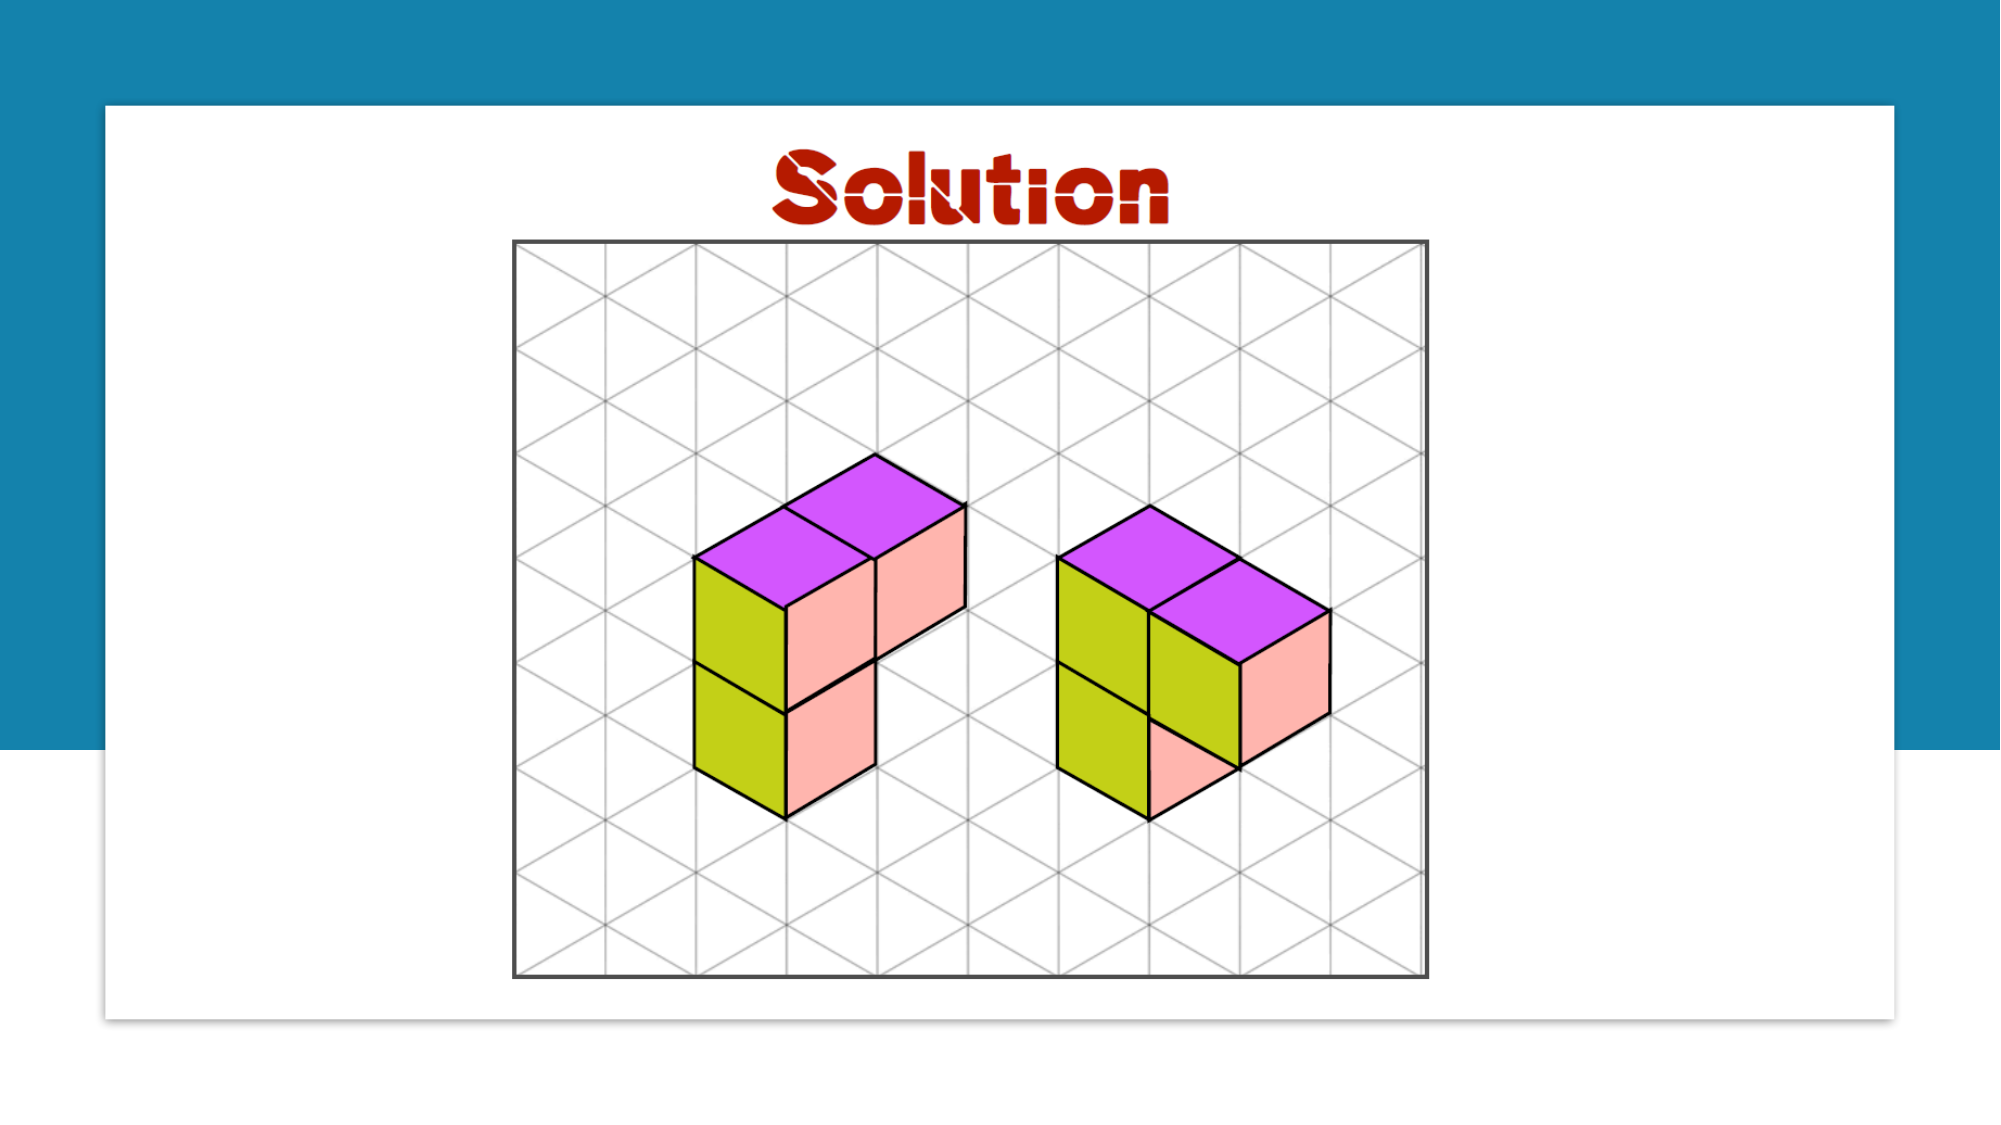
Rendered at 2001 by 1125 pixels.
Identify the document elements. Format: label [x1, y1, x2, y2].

text_box [0, 0, 2000, 751]
text_box [104, 104, 1896, 1021]
picture [421, 131, 1579, 994]
